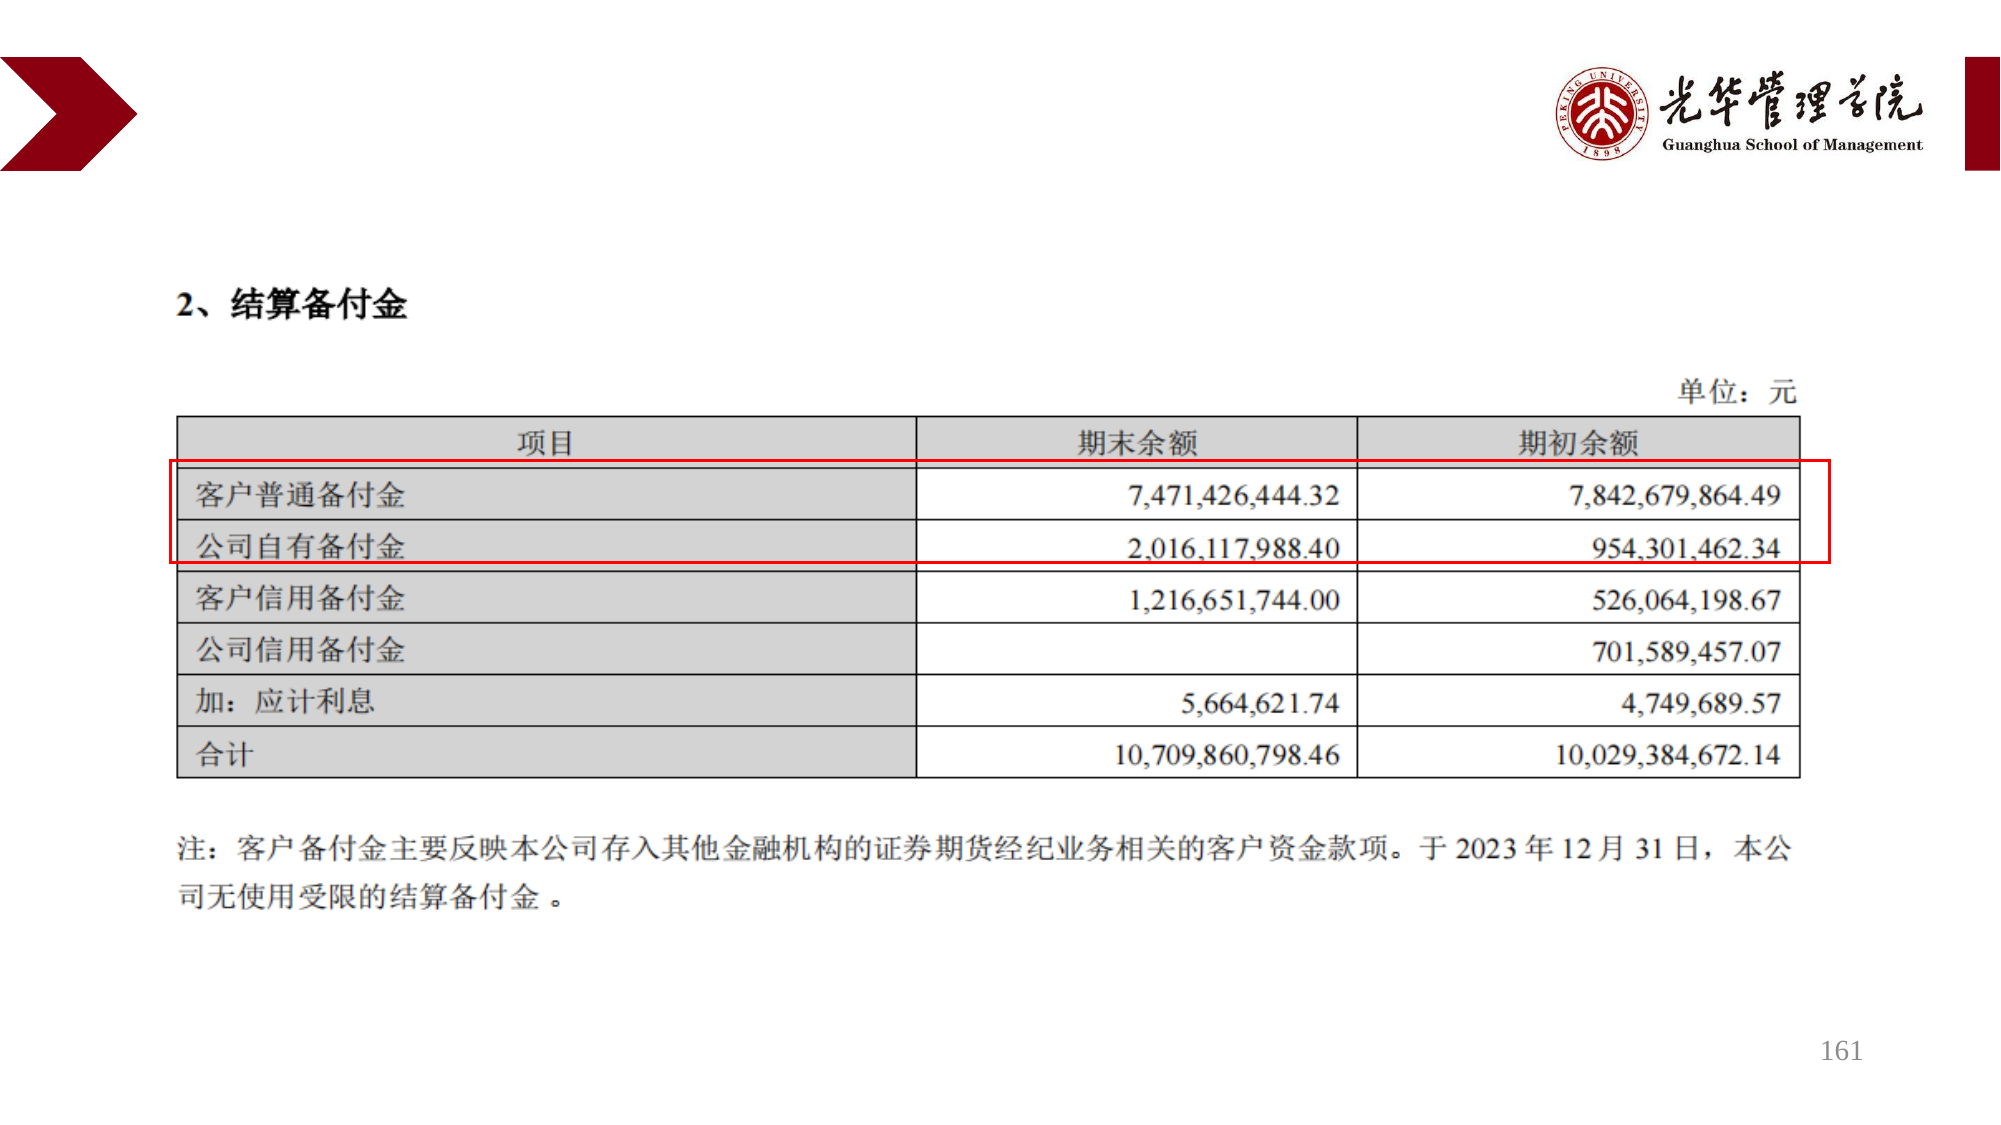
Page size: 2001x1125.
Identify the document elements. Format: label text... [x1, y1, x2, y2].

slide_number 161 [1429, 1018, 1880, 1079]
picture [127, 269, 1816, 922]
text_box [1816, 459, 1830, 563]
picture [1507, 27, 1965, 200]
